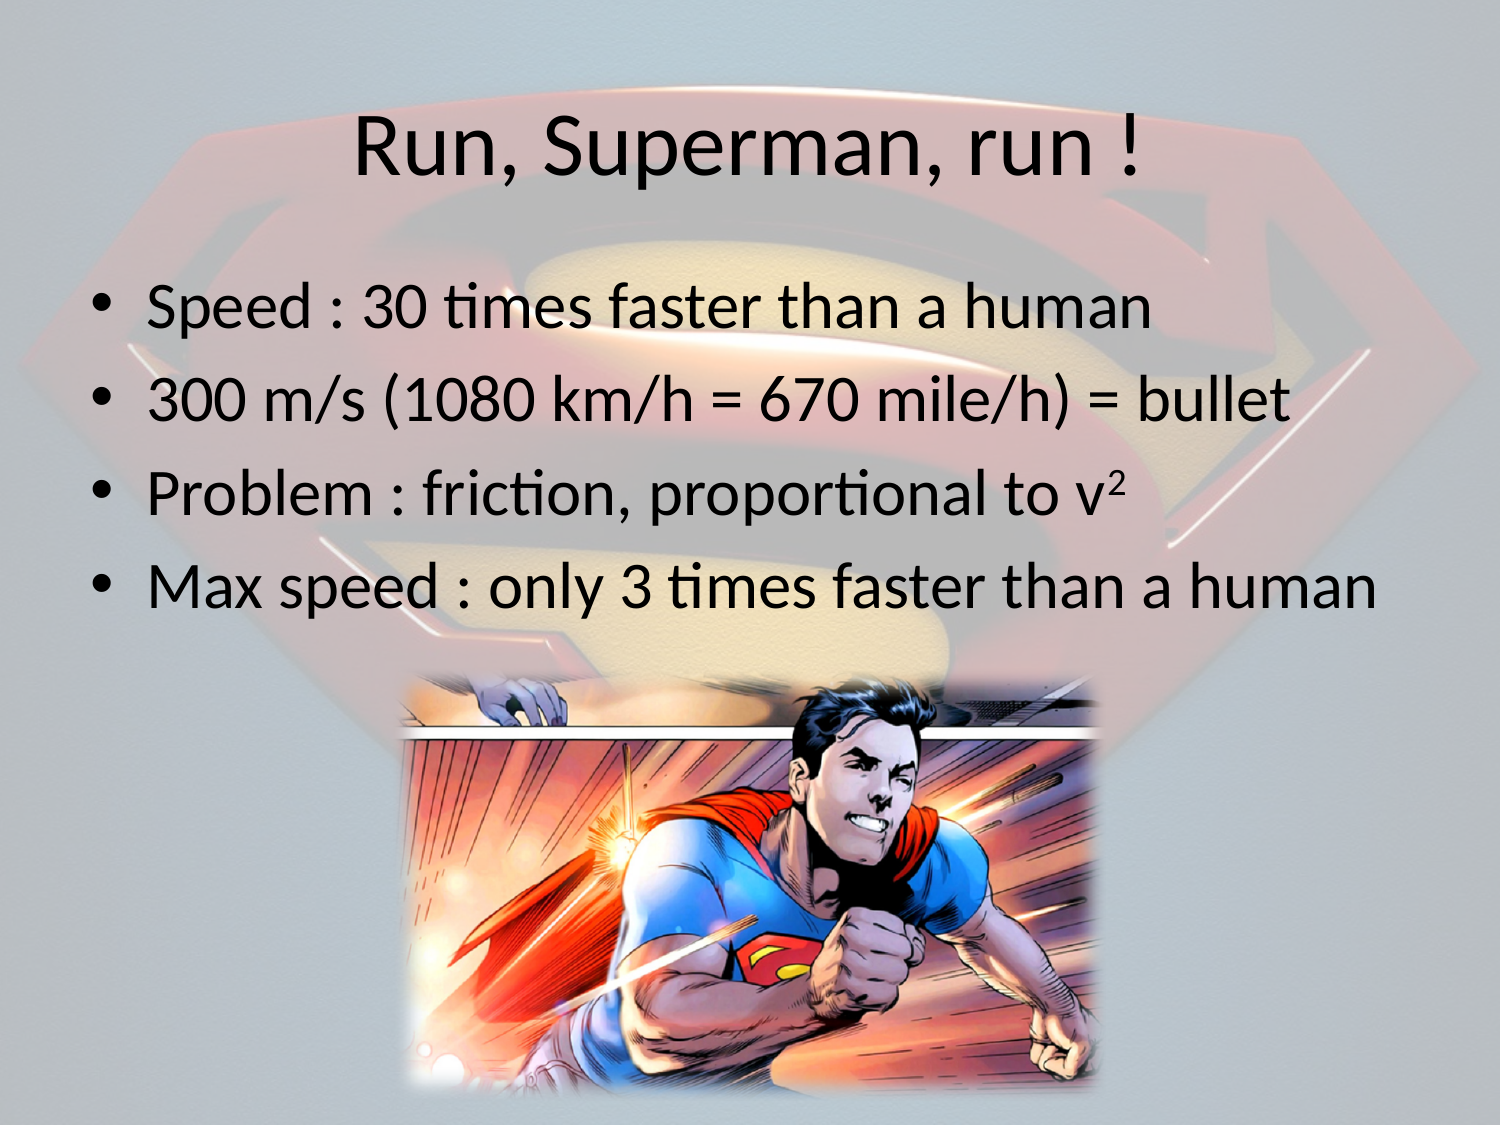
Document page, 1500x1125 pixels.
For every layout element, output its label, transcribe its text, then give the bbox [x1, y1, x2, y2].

picture [391, 667, 1107, 1102]
list Speed : 30 times faster than a human 300 m/s (1080 km/h = 670 mile/h) = bullet Problem : friction, proportional to v2 Max speed : only 3 times faster than a human [75, 254, 1425, 885]
title Run, Superman, run ! [75, 45, 1425, 233]
